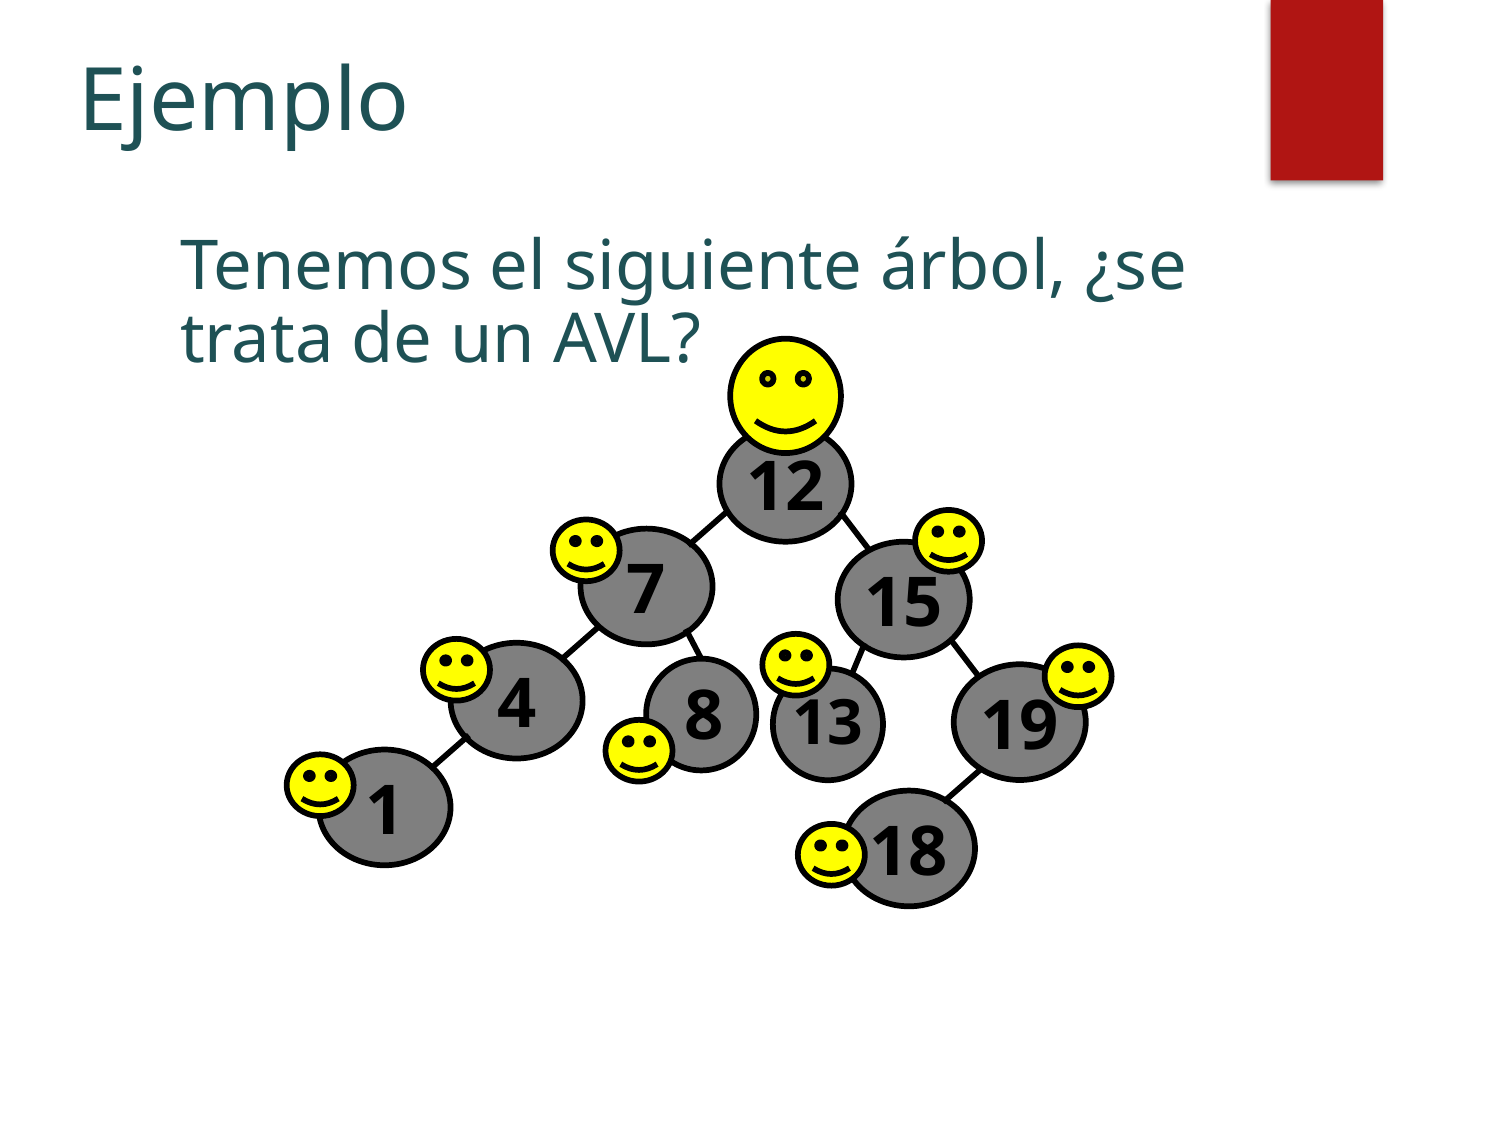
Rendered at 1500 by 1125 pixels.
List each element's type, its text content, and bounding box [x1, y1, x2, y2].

text_box [319, 749, 451, 866]
text_box [450, 642, 583, 759]
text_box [559, 626, 600, 661]
text_box Ejemplo [63, 35, 1414, 223]
text_box [828, 668, 844, 676]
text_box 8 [673, 665, 729, 760]
text_box [762, 633, 830, 696]
text_box 15 [852, 552, 956, 647]
text_box [915, 509, 983, 572]
text_box [871, 790, 937, 801]
text_box [986, 664, 1045, 674]
text_box [869, 647, 942, 658]
text_box [1044, 645, 1112, 708]
text_box 18 [857, 801, 961, 896]
text_box [704, 658, 727, 665]
text_box 19 [968, 674, 1072, 770]
text_box [580, 528, 713, 645]
text_box [646, 666, 673, 745]
text_box 7 [614, 539, 679, 634]
text_box [838, 448, 852, 511]
text_box 12 [733, 436, 838, 532]
text_box 1 [352, 760, 417, 855]
text_box 4 [484, 653, 549, 748]
text_box [552, 519, 620, 582]
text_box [430, 734, 470, 770]
text_box [961, 812, 976, 885]
text_box [847, 812, 857, 833]
text_box [871, 896, 947, 907]
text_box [839, 511, 871, 552]
text_box [605, 719, 673, 782]
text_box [687, 511, 728, 546]
text_box [422, 638, 490, 701]
text_box [748, 532, 823, 542]
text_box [949, 638, 981, 679]
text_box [943, 767, 983, 803]
text_box [875, 541, 916, 552]
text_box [850, 642, 866, 677]
text_box [953, 688, 968, 759]
text_box 13 [763, 676, 892, 764]
text_box [1072, 707, 1086, 758]
text_box [956, 570, 970, 635]
text_box [985, 770, 1057, 781]
text_box [730, 338, 841, 454]
text_box [837, 563, 852, 636]
text_box [671, 666, 757, 771]
text_box [286, 754, 354, 817]
text_box [797, 823, 865, 886]
text_box [789, 764, 867, 781]
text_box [685, 628, 702, 659]
title Tenemos el siguiente árbol, ¿se trata de un AVL? [168, 224, 1351, 408]
text_box [719, 448, 733, 519]
